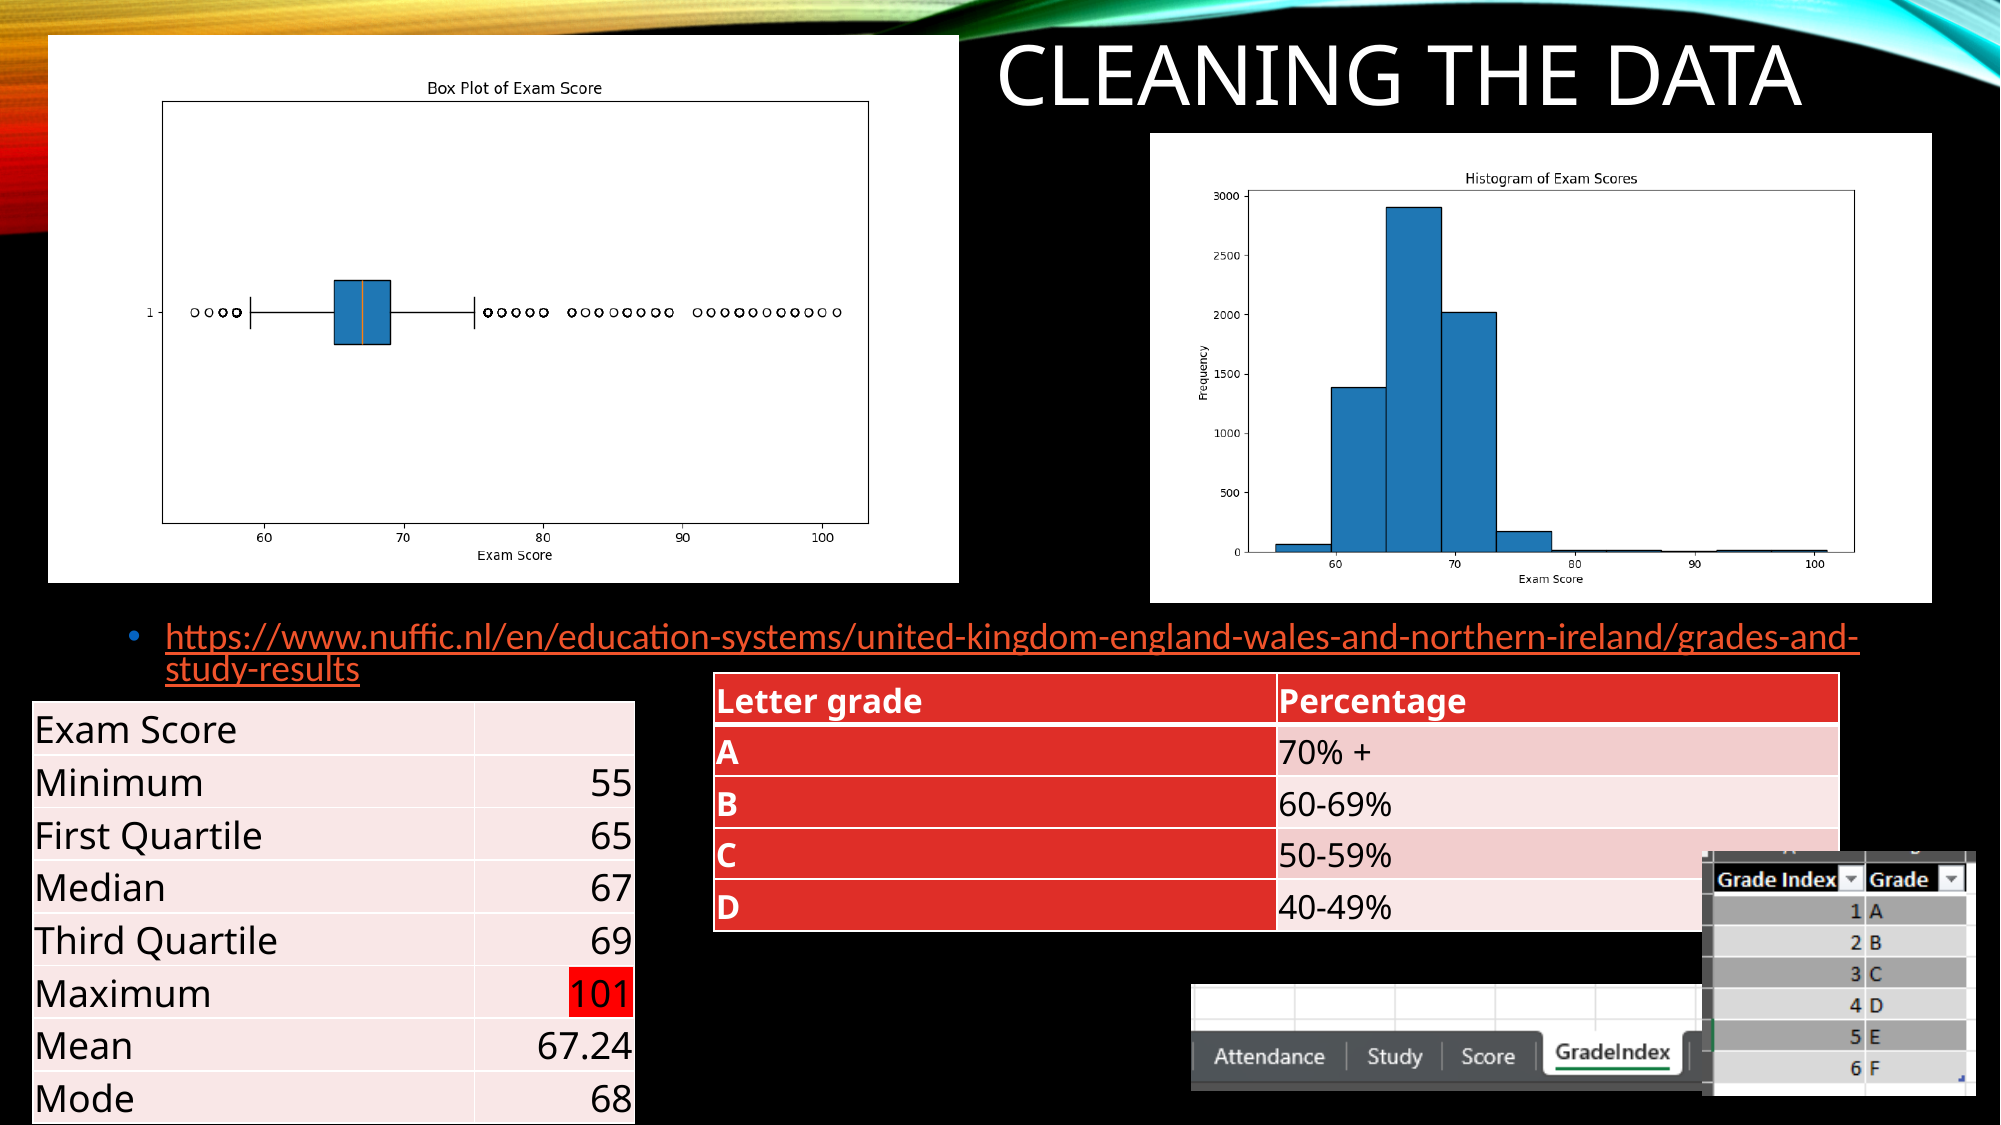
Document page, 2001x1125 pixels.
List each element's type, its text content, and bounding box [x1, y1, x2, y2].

table_cell Median [34, 861, 474, 912]
table_cell A [715, 727, 1276, 775]
table_header Exam Score [34, 703, 474, 754]
picture [0, 0, 2000, 604]
table_header [475, 703, 634, 754]
table_cell Third Quartile [34, 914, 474, 965]
table_cell 55 [475, 756, 634, 807]
table_cell Mode [34, 1072, 474, 1122]
table_cell C [715, 829, 1276, 878]
table_cell 67 [475, 861, 634, 912]
table_cell 60-69% [1278, 777, 1838, 827]
table_cell 40-49% [1278, 880, 1702, 930]
table_cell 65 [475, 808, 634, 859]
table_header Letter grade [715, 674, 1276, 722]
table_cell Mean [34, 1019, 474, 1070]
table_cell 50-59% [1278, 829, 1838, 878]
picture [1191, 851, 1977, 1096]
table_cell 68 [475, 1072, 634, 1122]
table_cell 69 [475, 914, 634, 965]
title Cleaning the data [406, 0, 1819, 185]
table_cell 67.24 [475, 1019, 634, 1070]
table_cell D [715, 880, 1276, 930]
table_cell B [715, 777, 1276, 827]
table_header Percentage [1278, 674, 1838, 722]
table_cell 101 [475, 966, 634, 1017]
table_cell First Quartile [34, 808, 474, 859]
table_cell Maximum [34, 966, 474, 1017]
list https://www.nuffic.nl/en/education-systems/united-kingdom-england-wales-and-northern-ireland/grades-and-study-results [112, 360, 1888, 1021]
table_cell Minimum [34, 756, 474, 807]
table_cell 70% + [1278, 727, 1838, 775]
